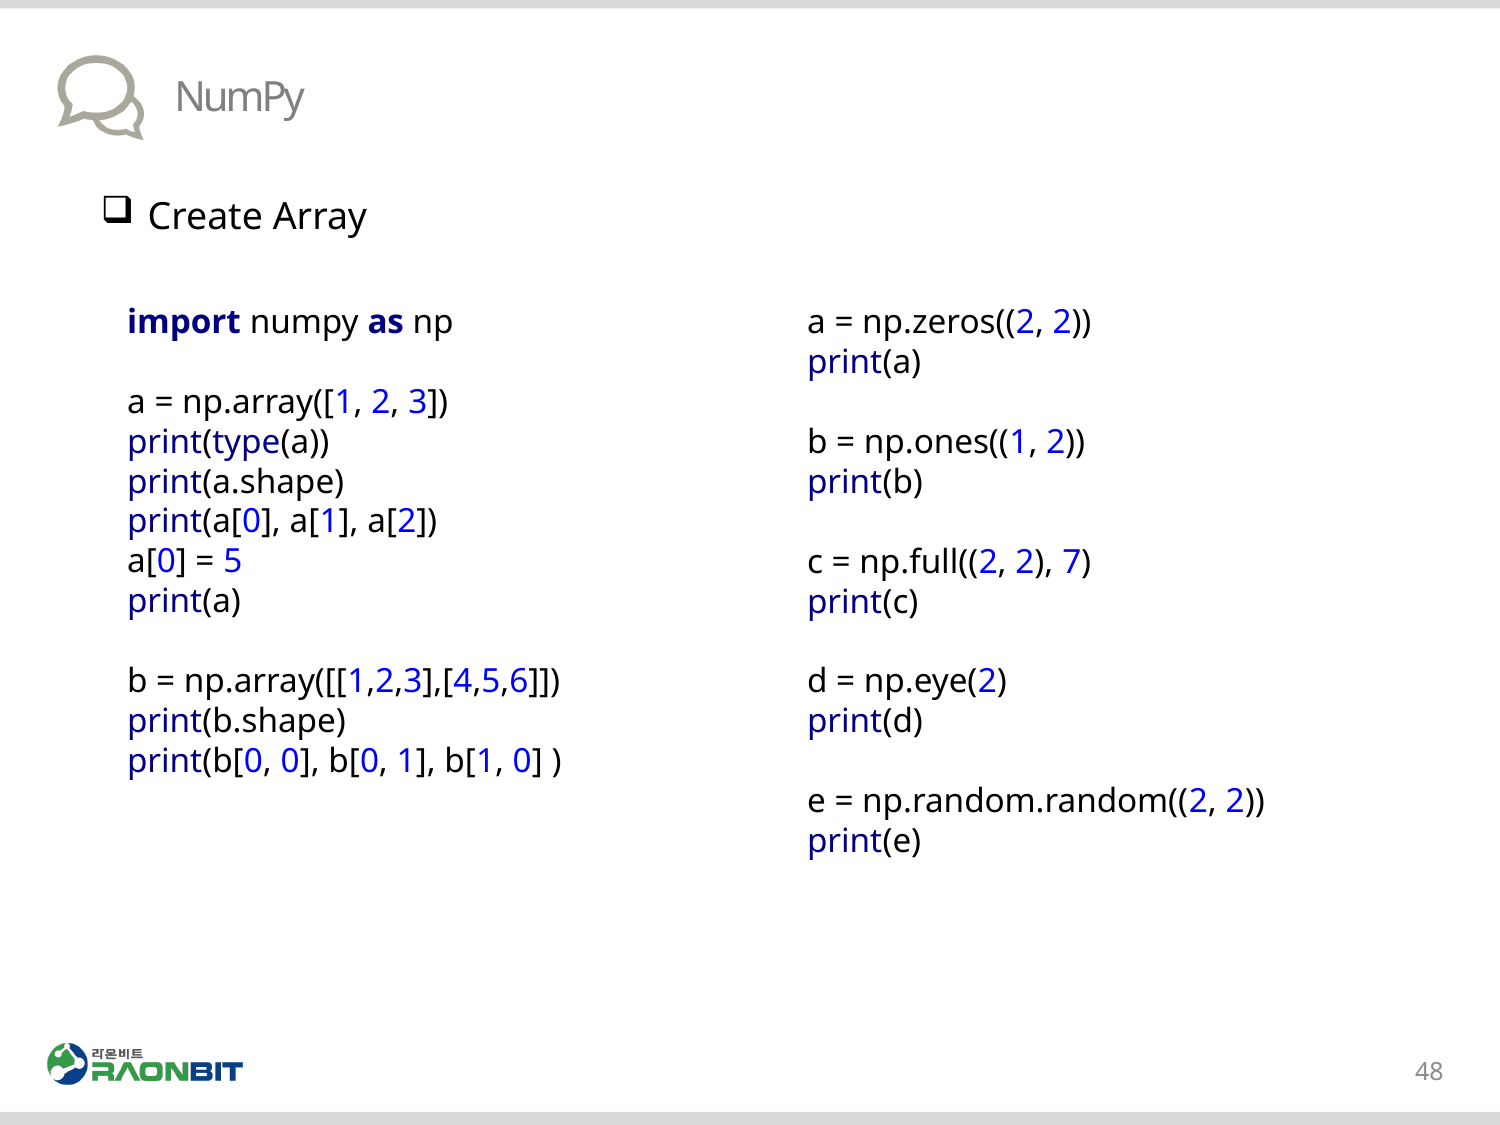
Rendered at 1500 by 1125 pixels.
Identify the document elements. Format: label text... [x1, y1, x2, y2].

picture [47, 1043, 243, 1085]
text_box import numpy as np a = np.array([1, 2, 3]) print(type(a)) print(a.shape) print(a[0], a[1], a[2]) a[0] = 5 print(a) b = np.array([[1,2,3],[4,5,6]]) print(b.shape) print(b[0, 0], b[0, 1], b[1, 0] ) [112, 292, 739, 827]
text_box a = np.zeros((2, 2)) print(a) b = np.ones((1, 2)) print(b) c = np.full((2, 2), 7) print(c) d = np.eye(2) print(d) e = np.random.random((2, 2)) print(e) [792, 292, 1419, 867]
slide_number 48 [1328, 1042, 1459, 1103]
title NumPy [159, 48, 1425, 141]
text_box Create Array [85, 184, 383, 245]
